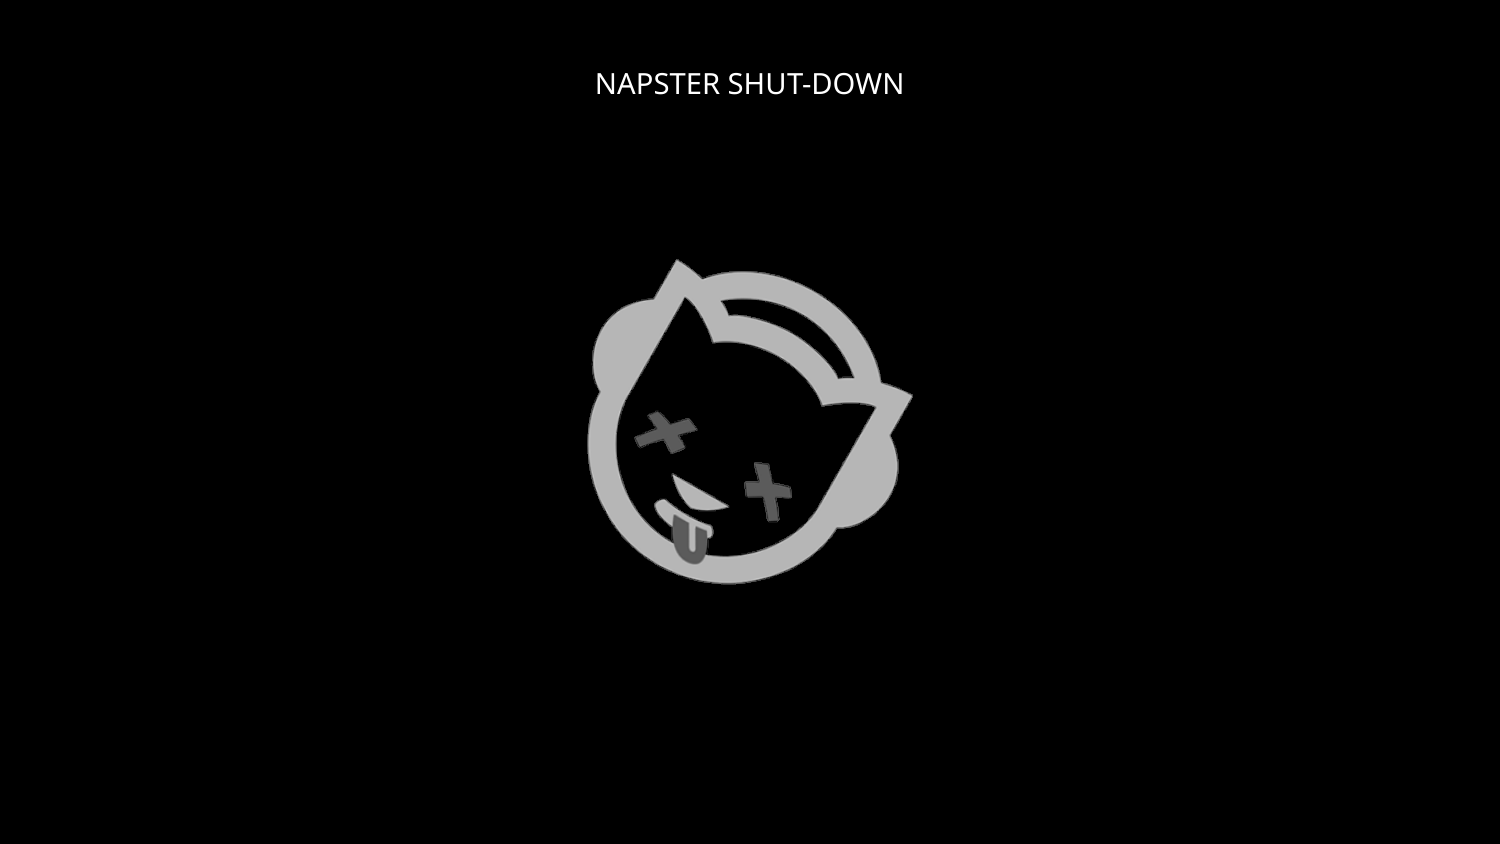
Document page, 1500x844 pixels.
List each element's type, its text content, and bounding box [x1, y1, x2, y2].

picture [585, 256, 915, 587]
text_box NAPSTER SHUT-DOWN [501, 50, 999, 116]
